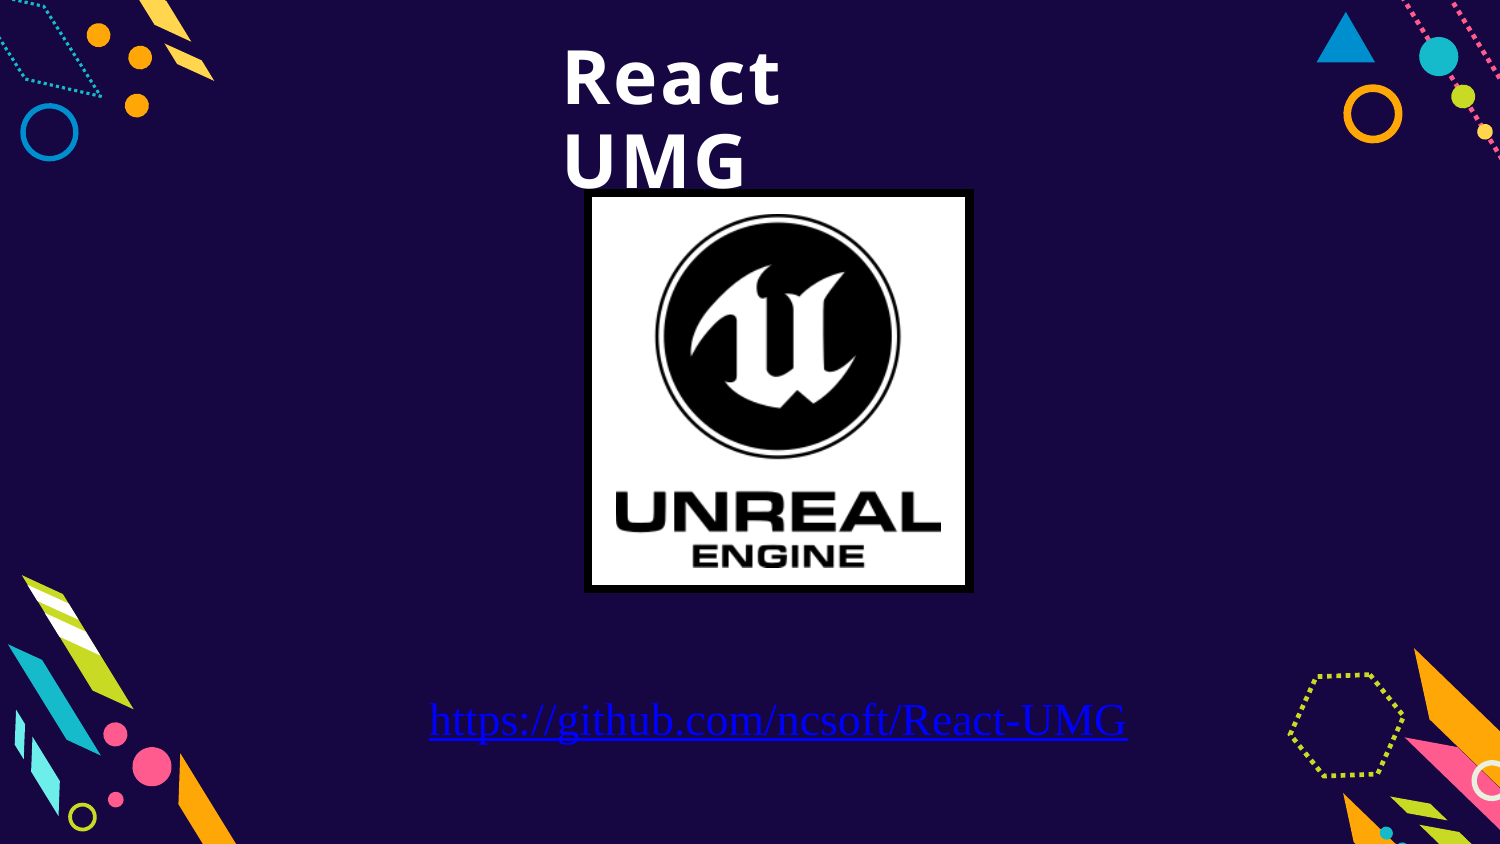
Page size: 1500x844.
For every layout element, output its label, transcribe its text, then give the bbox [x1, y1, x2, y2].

text_box [587, 211, 970, 589]
text_box React UMG [554, 28, 990, 211]
picture [616, 214, 942, 568]
text_box https://github.com/ncsoft/React-UMG [421, 654, 1136, 753]
